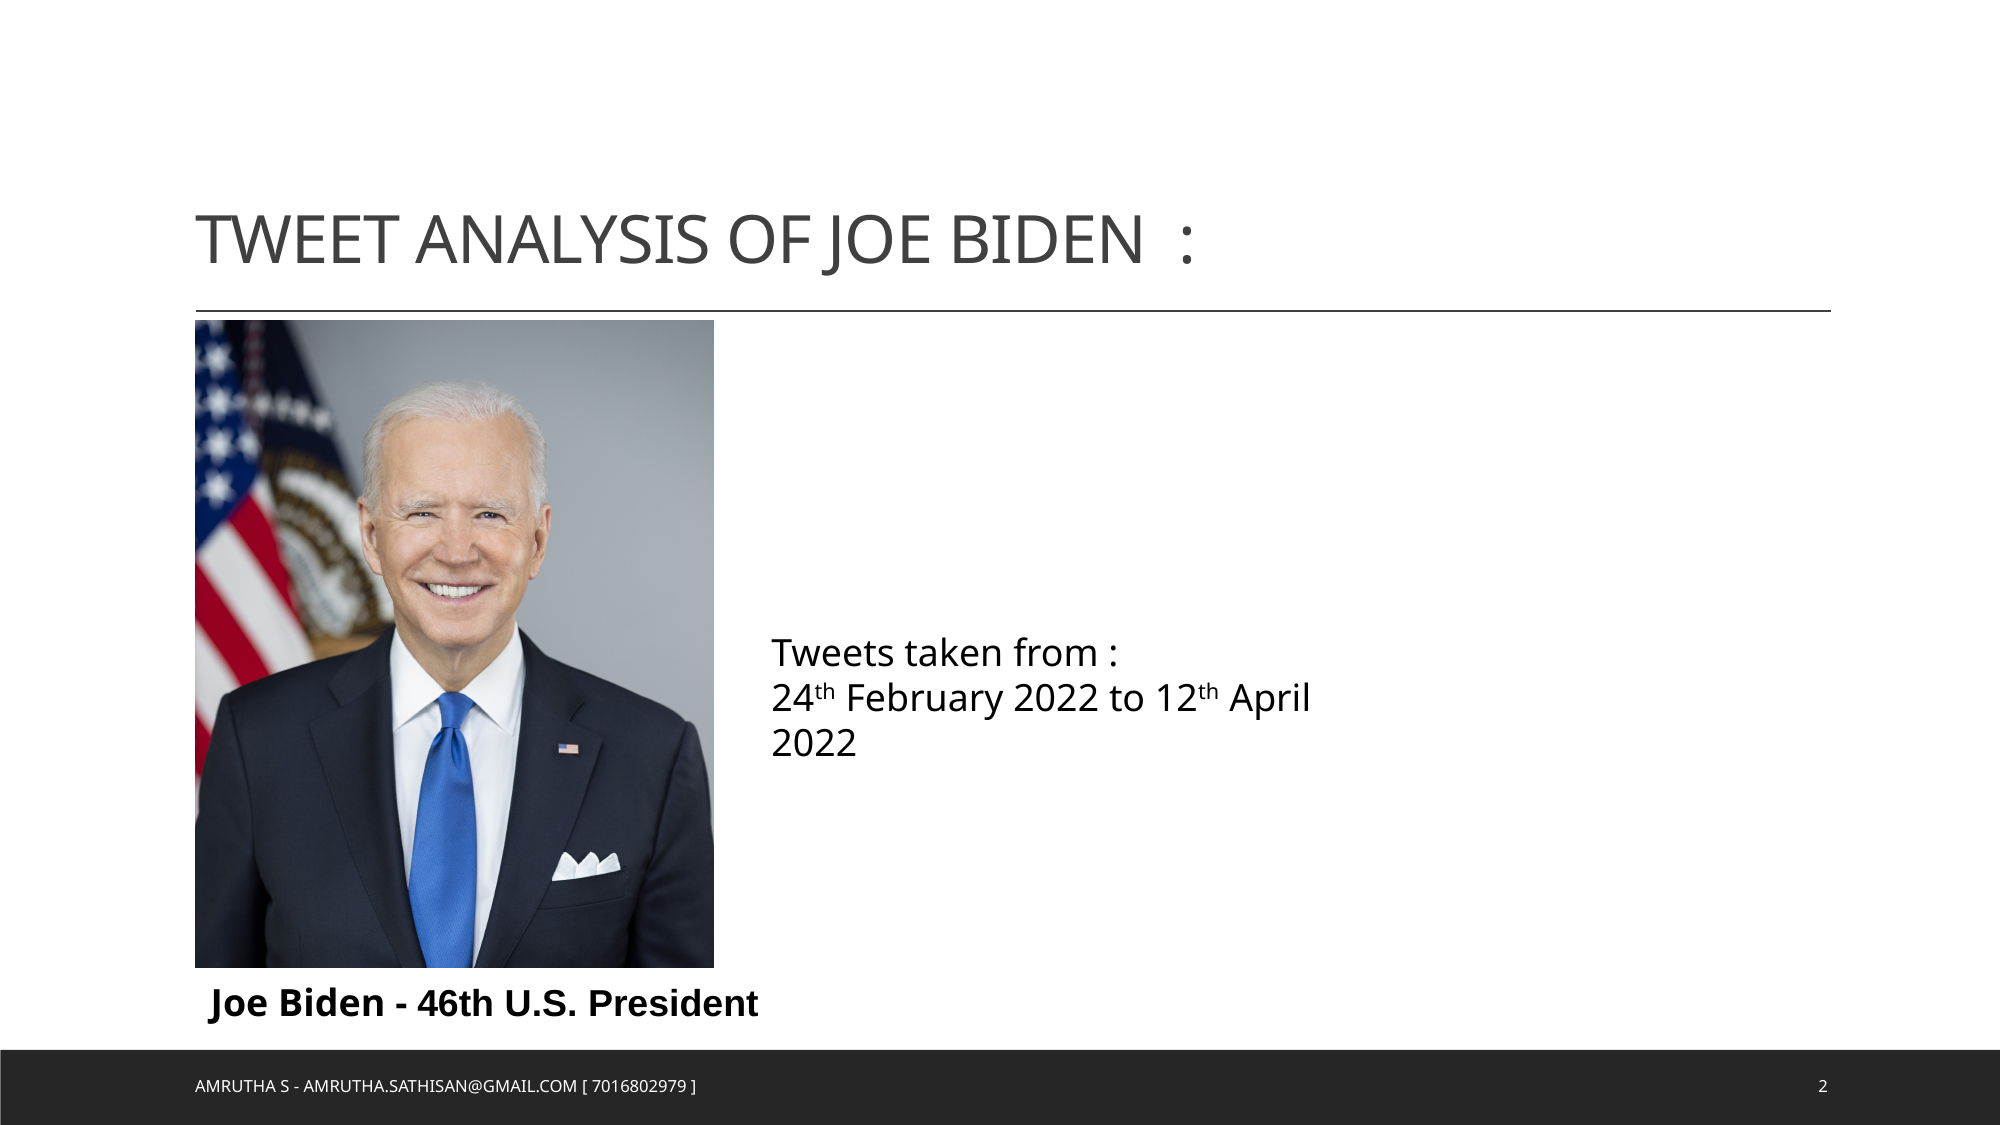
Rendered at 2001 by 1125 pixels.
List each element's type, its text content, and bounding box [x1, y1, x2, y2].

footer Amrutha S - amrutha.sathisan@gmail.com [ 7016802979 ] [180, 1057, 1299, 1118]
text_box Joe Biden - 46th U.S. President [195, 971, 826, 1032]
text_box Tweets taken from : 24th February 2022 to 12th April 2022 [756, 621, 1412, 772]
slide_number 2 [1803, 1057, 1932, 1118]
picture [195, 319, 715, 968]
title TWEET ANALYSIS OF JOE BIDEN : [180, 47, 1830, 285]
